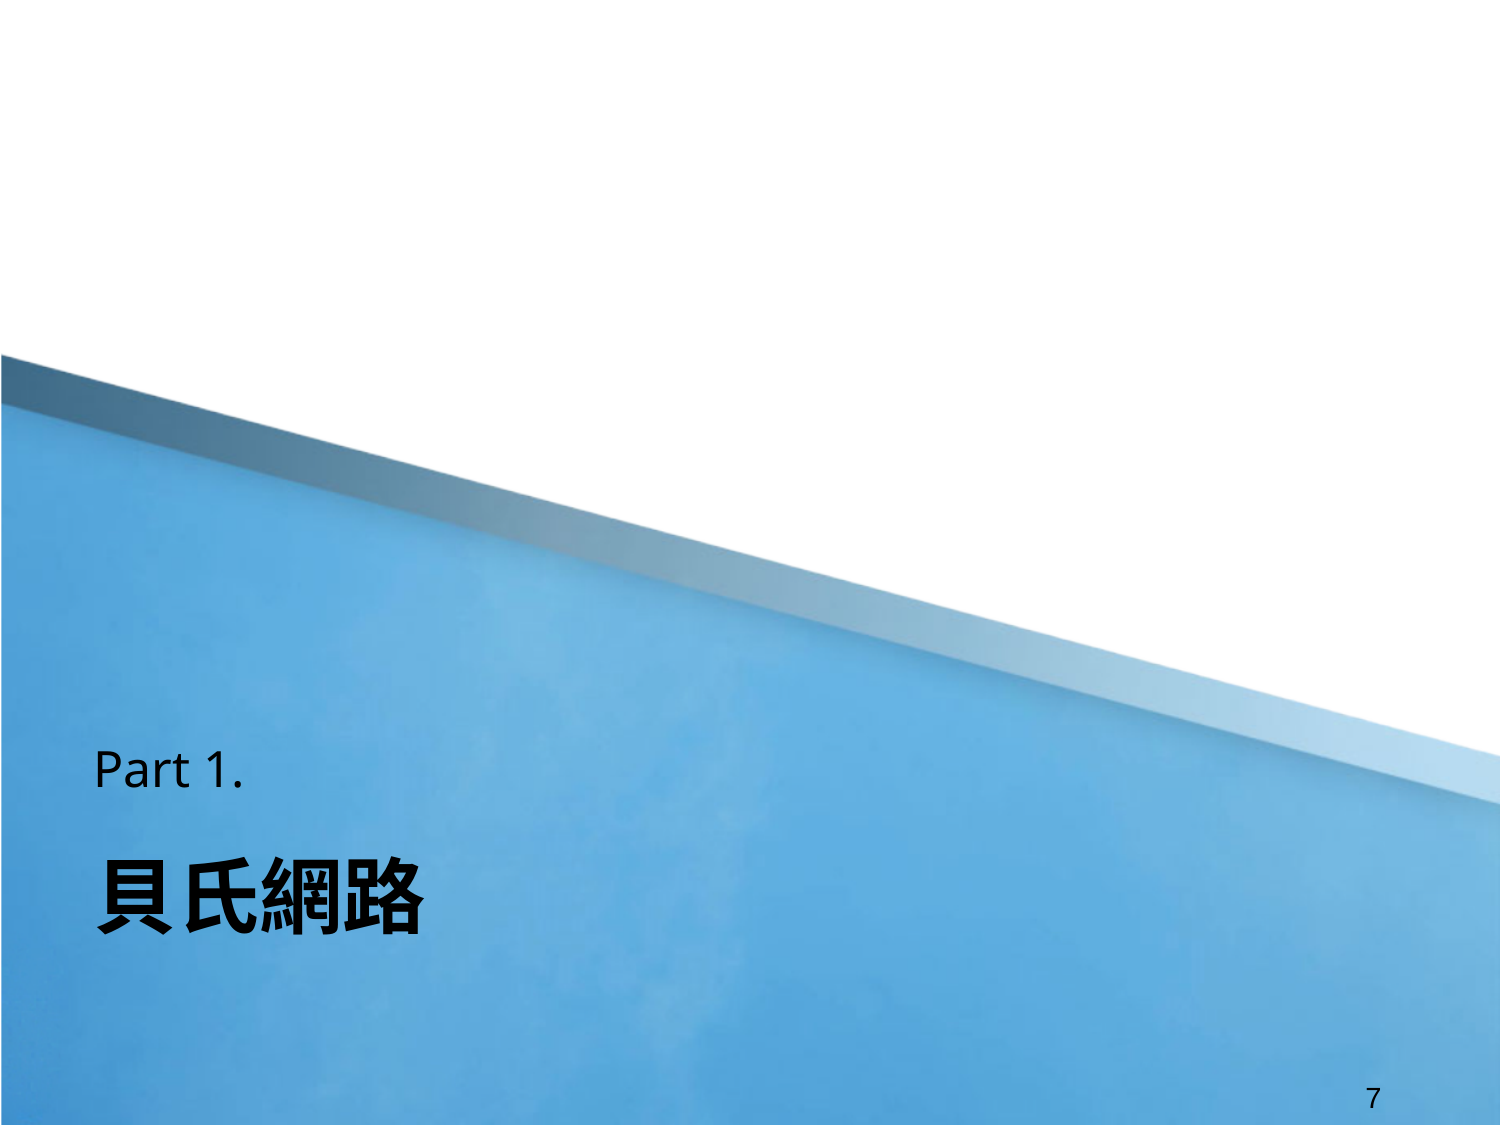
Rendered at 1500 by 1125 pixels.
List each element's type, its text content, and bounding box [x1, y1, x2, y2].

picture [2, 82, 1500, 1125]
slide_number ‹#› [1350, 1074, 1488, 1118]
subtitle Part 1. [78, 668, 907, 813]
title 貝氏網路 [78, 829, 1422, 926]
